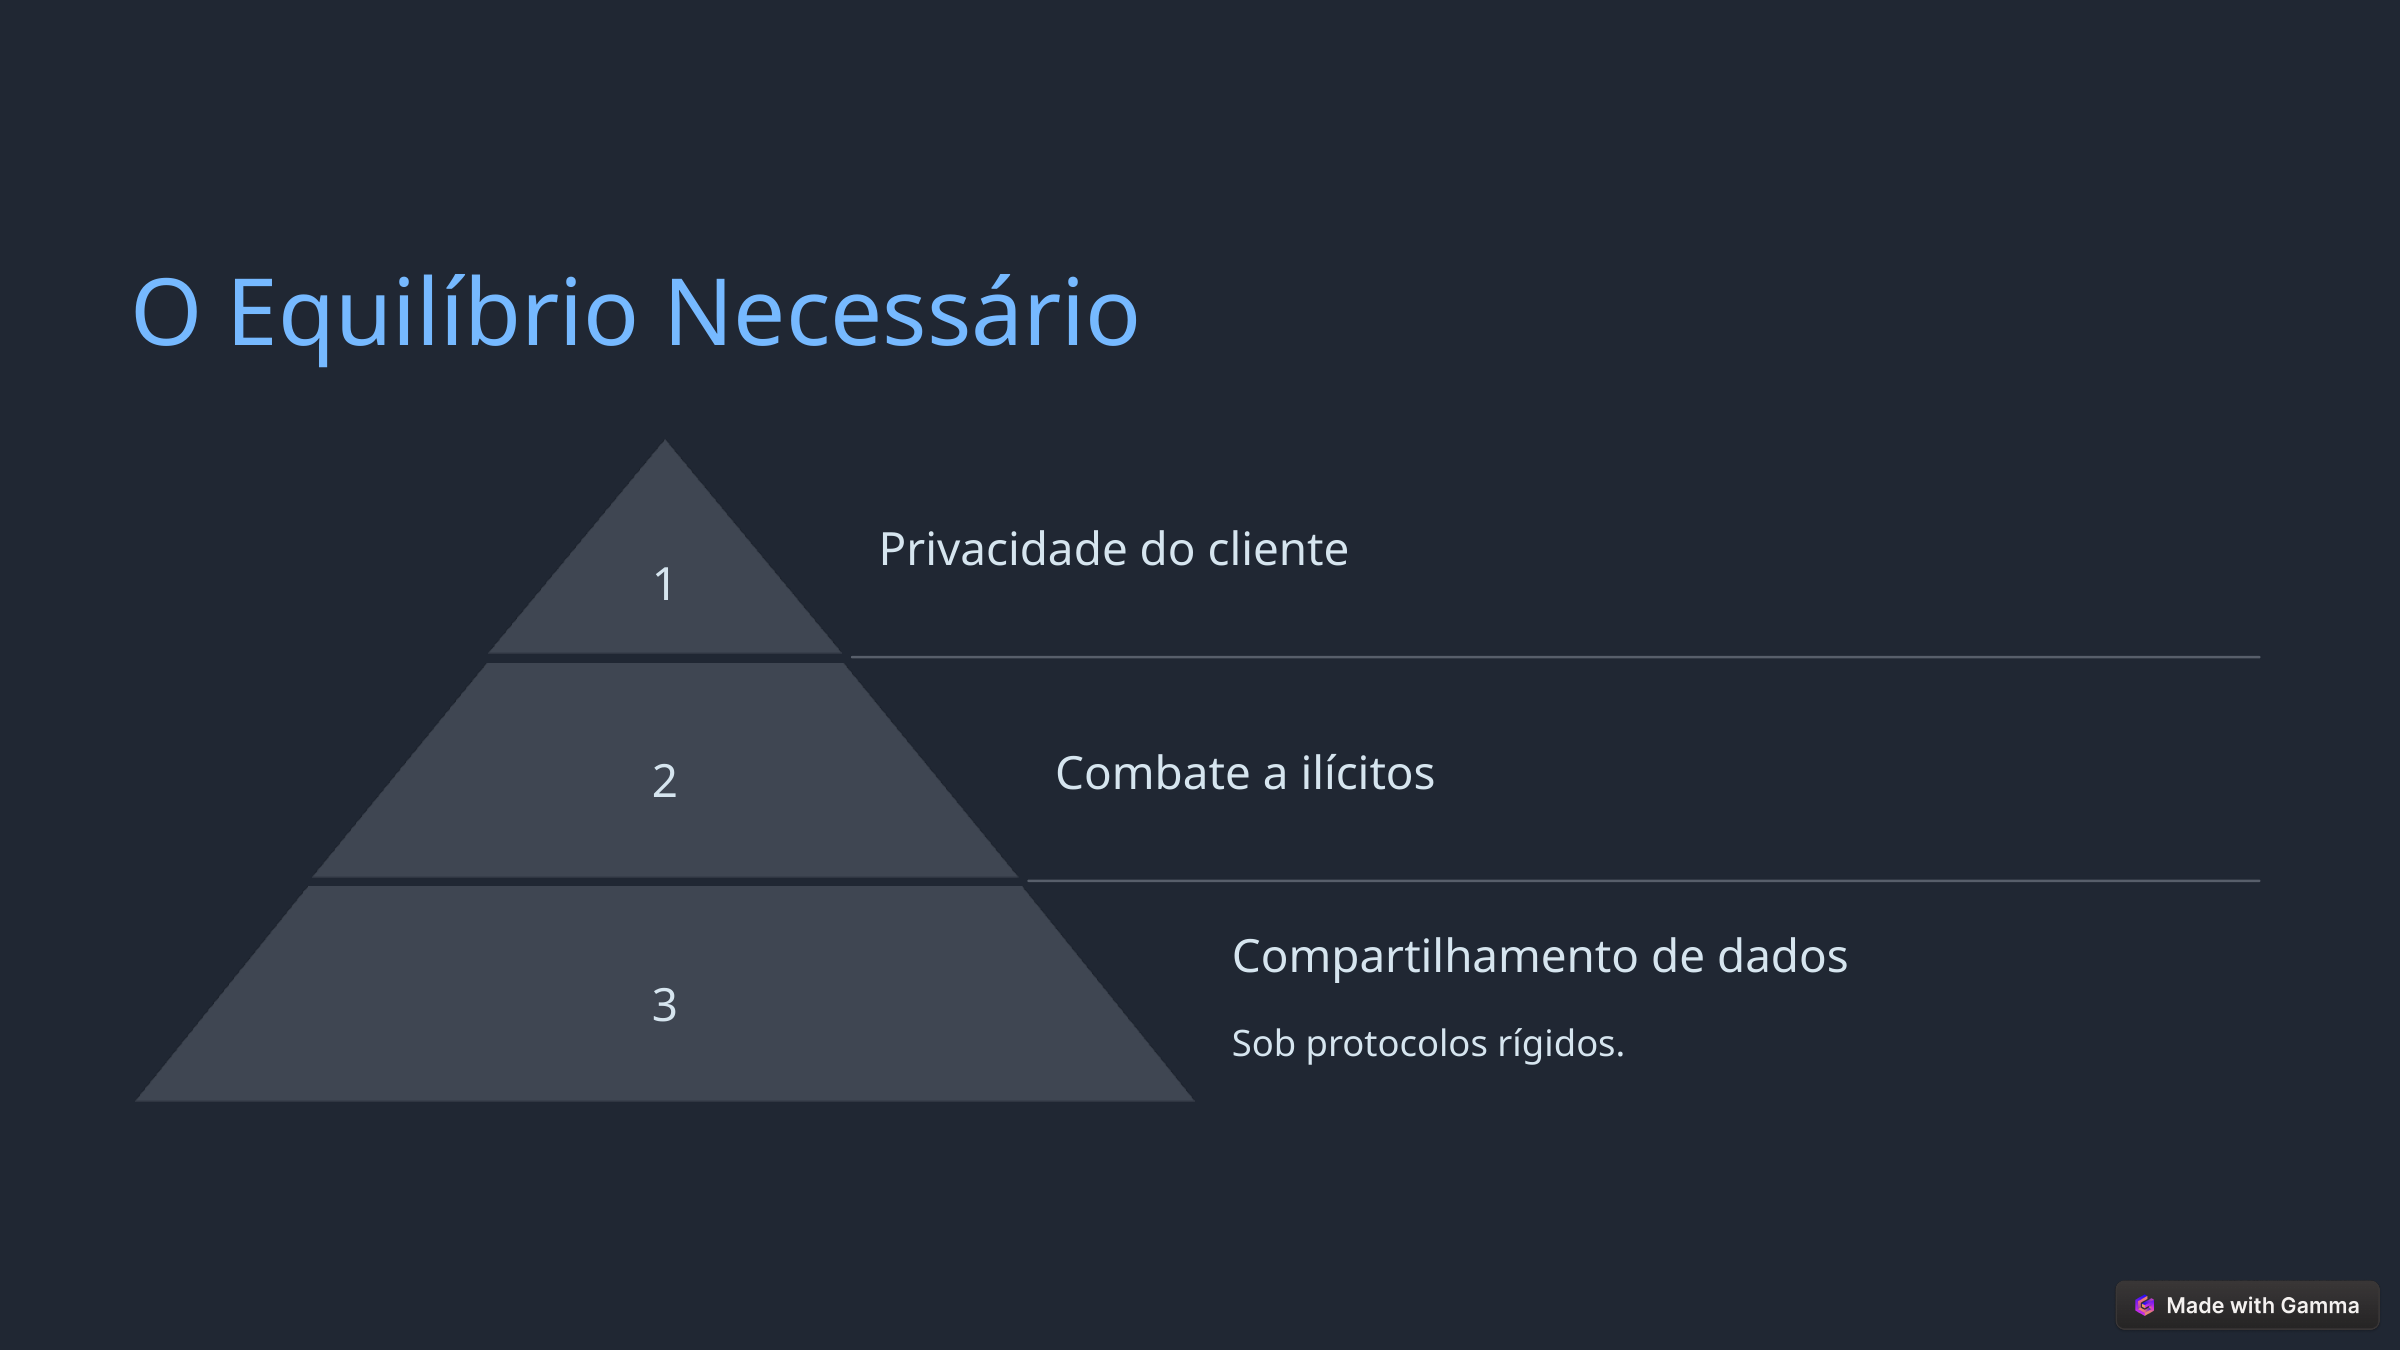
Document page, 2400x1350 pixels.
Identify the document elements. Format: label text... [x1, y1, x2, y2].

text_box [1027, 879, 2261, 883]
text_box [850, 655, 2261, 659]
picture [488, 439, 842, 654]
text_box Compartilhamento de dados [1231, 923, 1851, 983]
text_box O Equilíbrio Necessário [130, 248, 1149, 365]
picture [311, 663, 1019, 878]
text_box Privacidade do cliente [878, 517, 1363, 576]
text_box Sob protocolos rígidos. [1231, 1004, 1851, 1064]
text_box Combate a ilícitos [1055, 741, 1444, 800]
picture [2106, 1271, 2389, 1339]
picture [135, 886, 1195, 1102]
